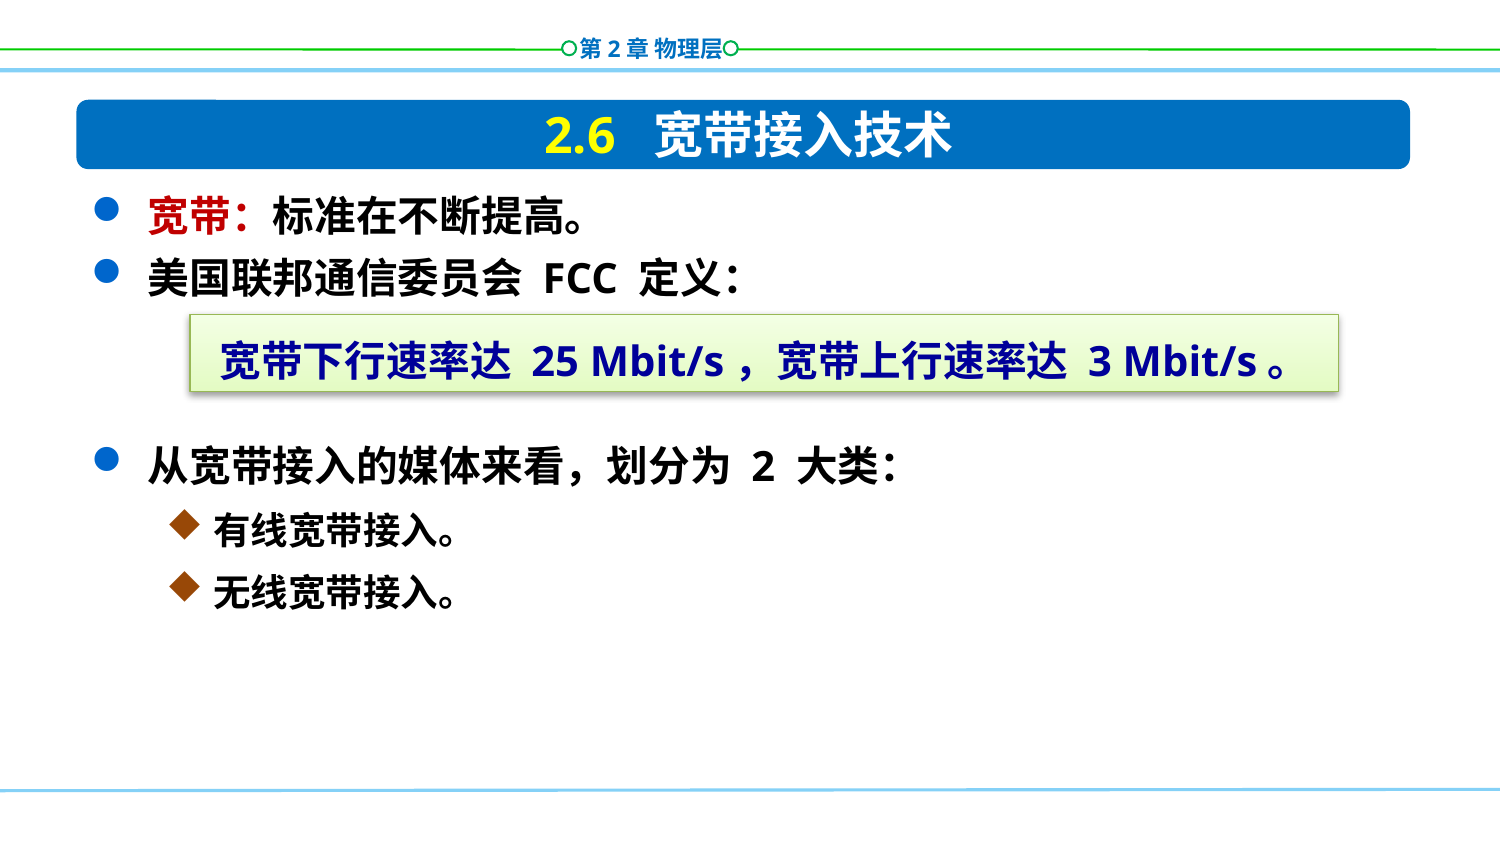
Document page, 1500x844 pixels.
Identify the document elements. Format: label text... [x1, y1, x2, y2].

list 2.6 宽带接入技术 [204, 106, 1293, 161]
list 宽带：标准在不断提高。 美国联邦通信委员会 FCC 定义： 从宽带接入的媒体来看，划分为 2 大类： 有线宽带接入。 无线宽带接入。 [76, 169, 1410, 715]
text_box 宽带下行速率达 25 Mbit/s，宽带上行速率达 3 Mbit/s。 [189, 314, 1339, 392]
